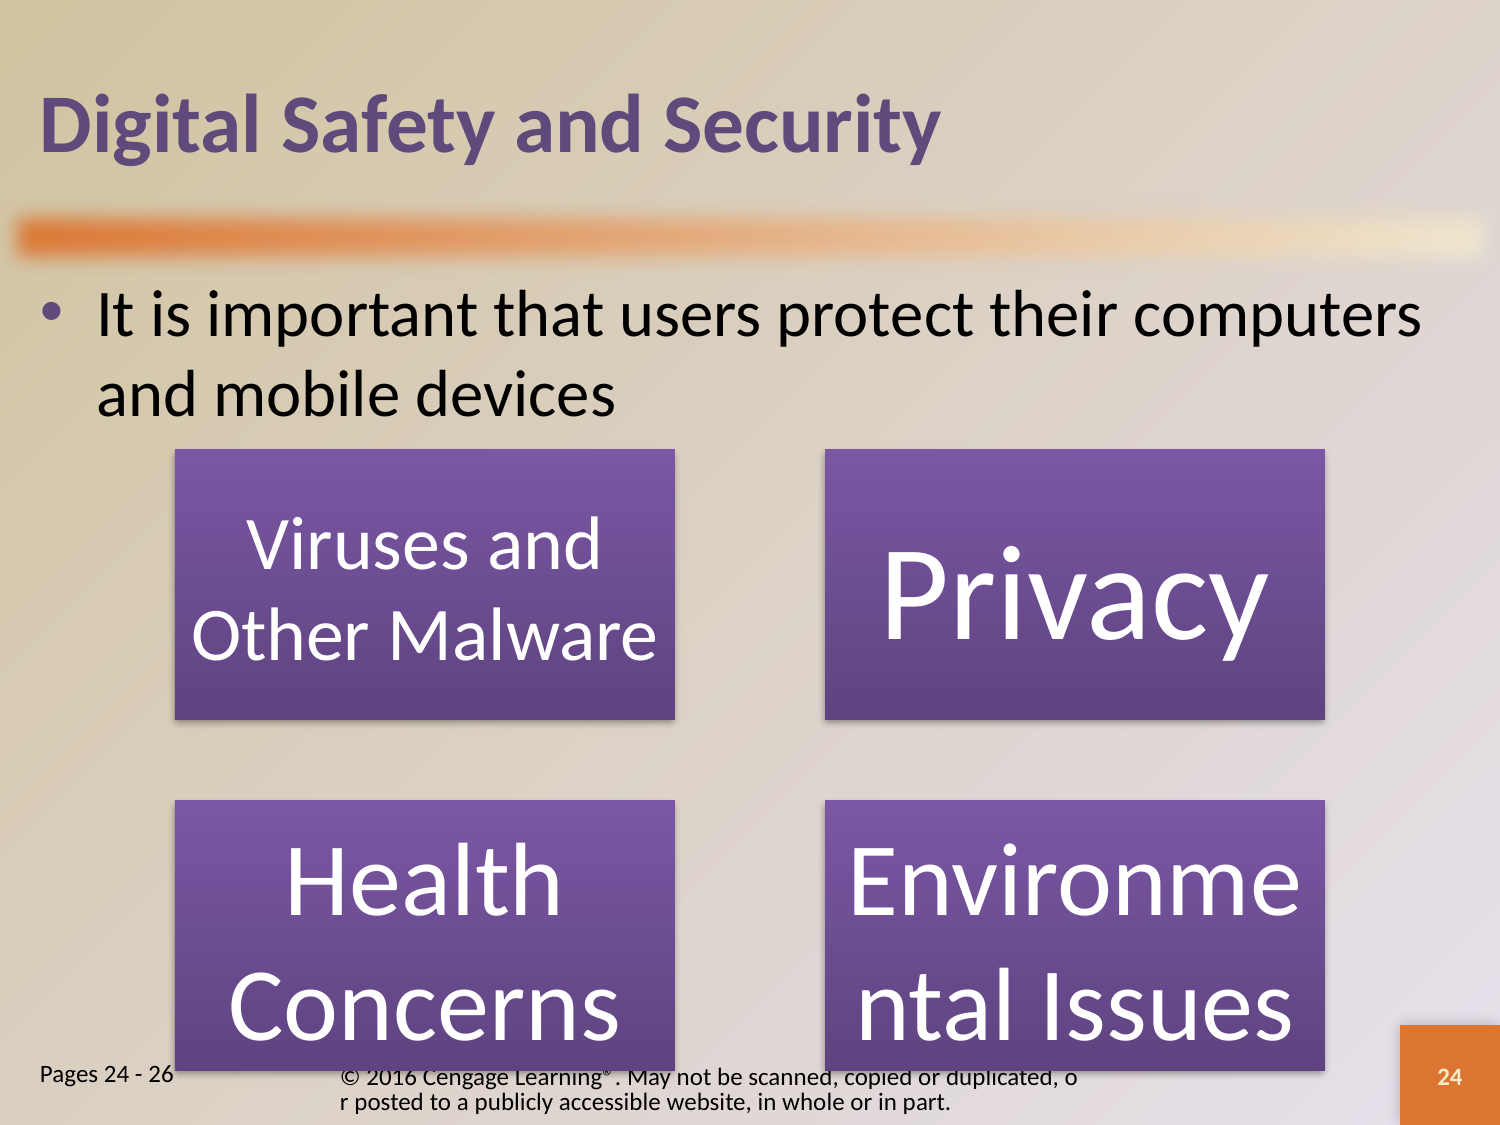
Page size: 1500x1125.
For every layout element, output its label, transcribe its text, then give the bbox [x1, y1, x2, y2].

list Pages 24 - 26 [24, 1050, 300, 1125]
footer © 2016 Cengage Learning®. May not be scanned, copied or duplicated, or posted to a publicly accessible website, in whole or in part. [324, 1045, 1100, 1105]
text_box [174, 449, 1326, 1013]
list It is important that users protect their computers and mobile devices [24, 262, 1475, 1025]
title Digital Safety and Security [24, 24, 1475, 213]
